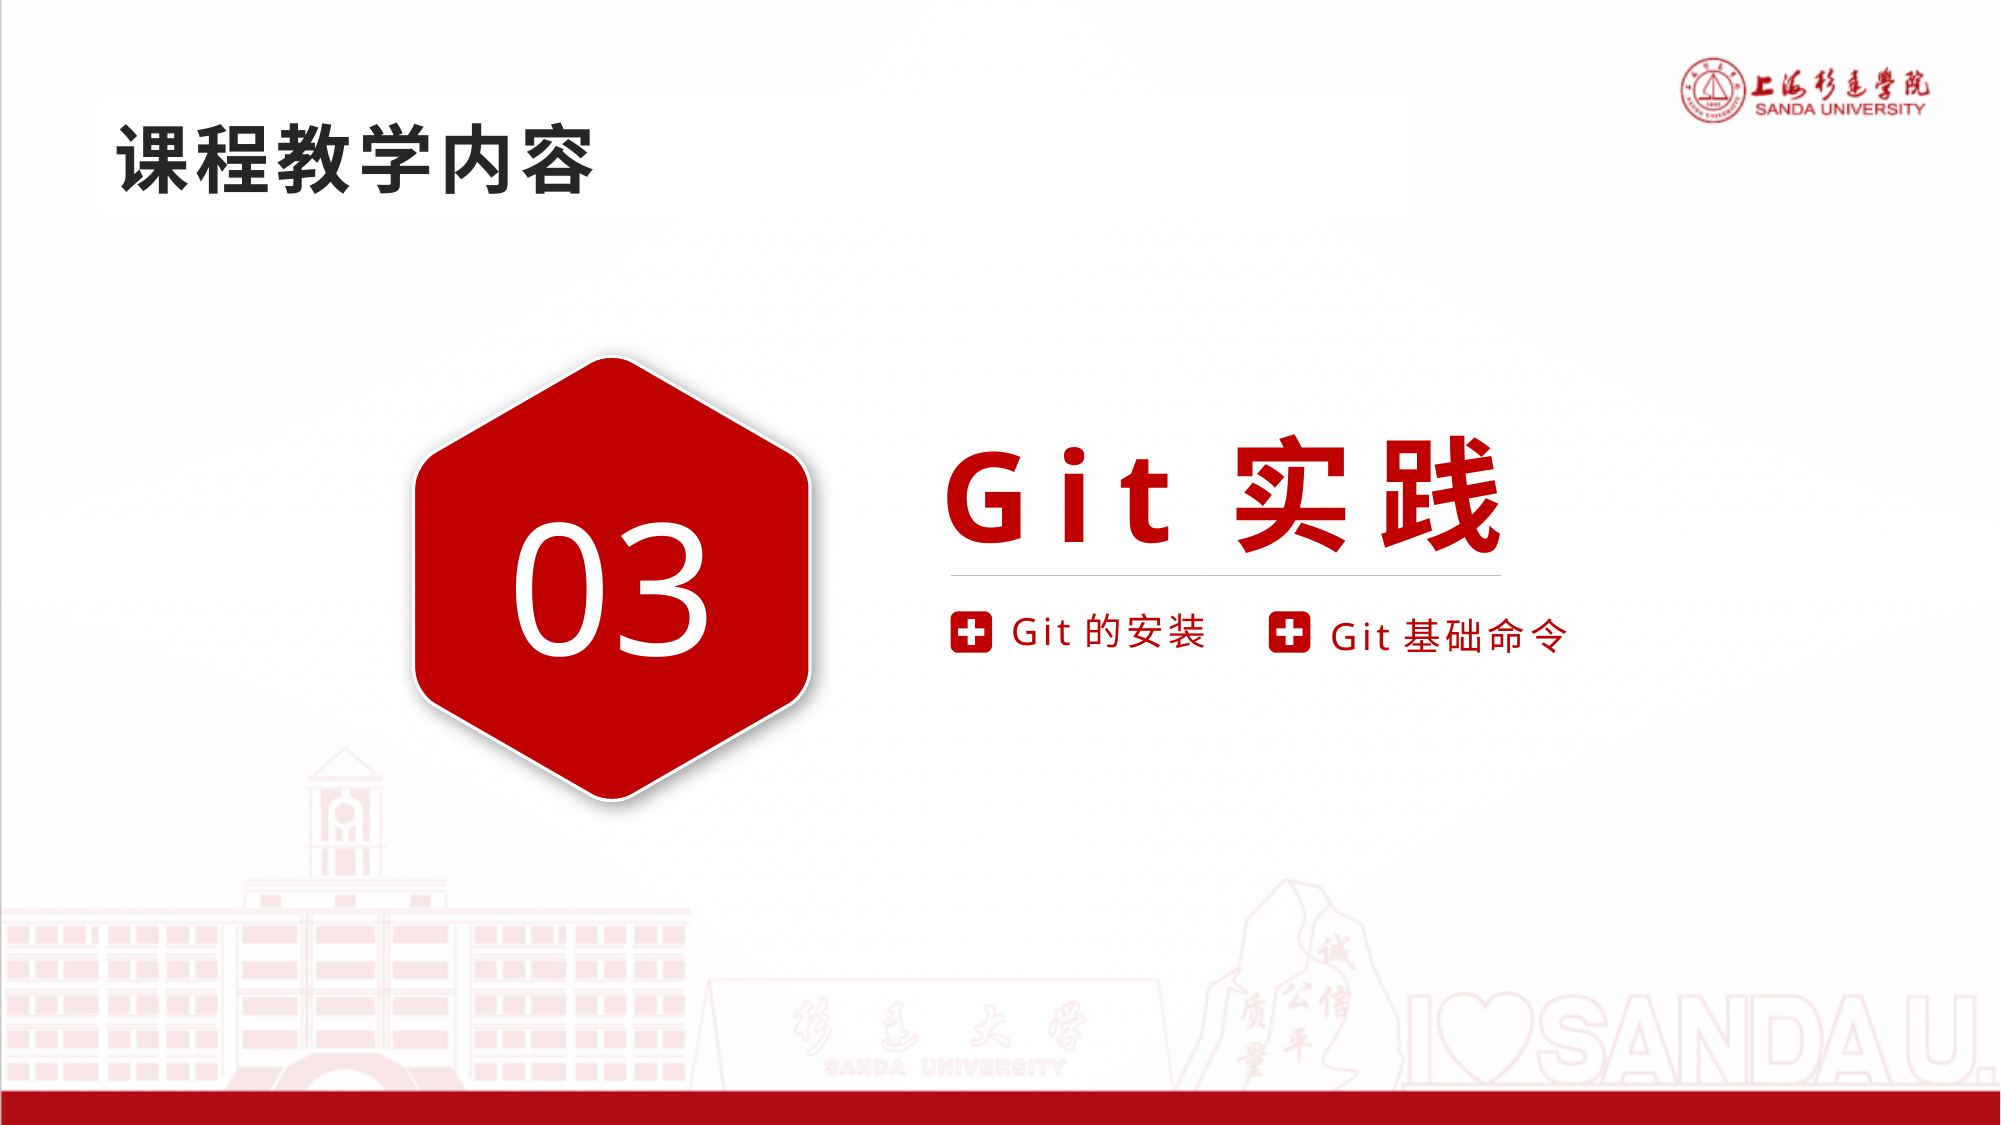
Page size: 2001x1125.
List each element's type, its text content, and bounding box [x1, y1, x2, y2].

text_box Git的安装 [1004, 604, 1230, 656]
text_box Git实践 [933, 414, 1838, 571]
text_box [950, 611, 993, 653]
text_box Git基础命令 [1323, 609, 1681, 661]
text_box [1268, 611, 1311, 653]
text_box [413, 354, 811, 803]
title 课程教学内容 [99, 99, 1407, 216]
